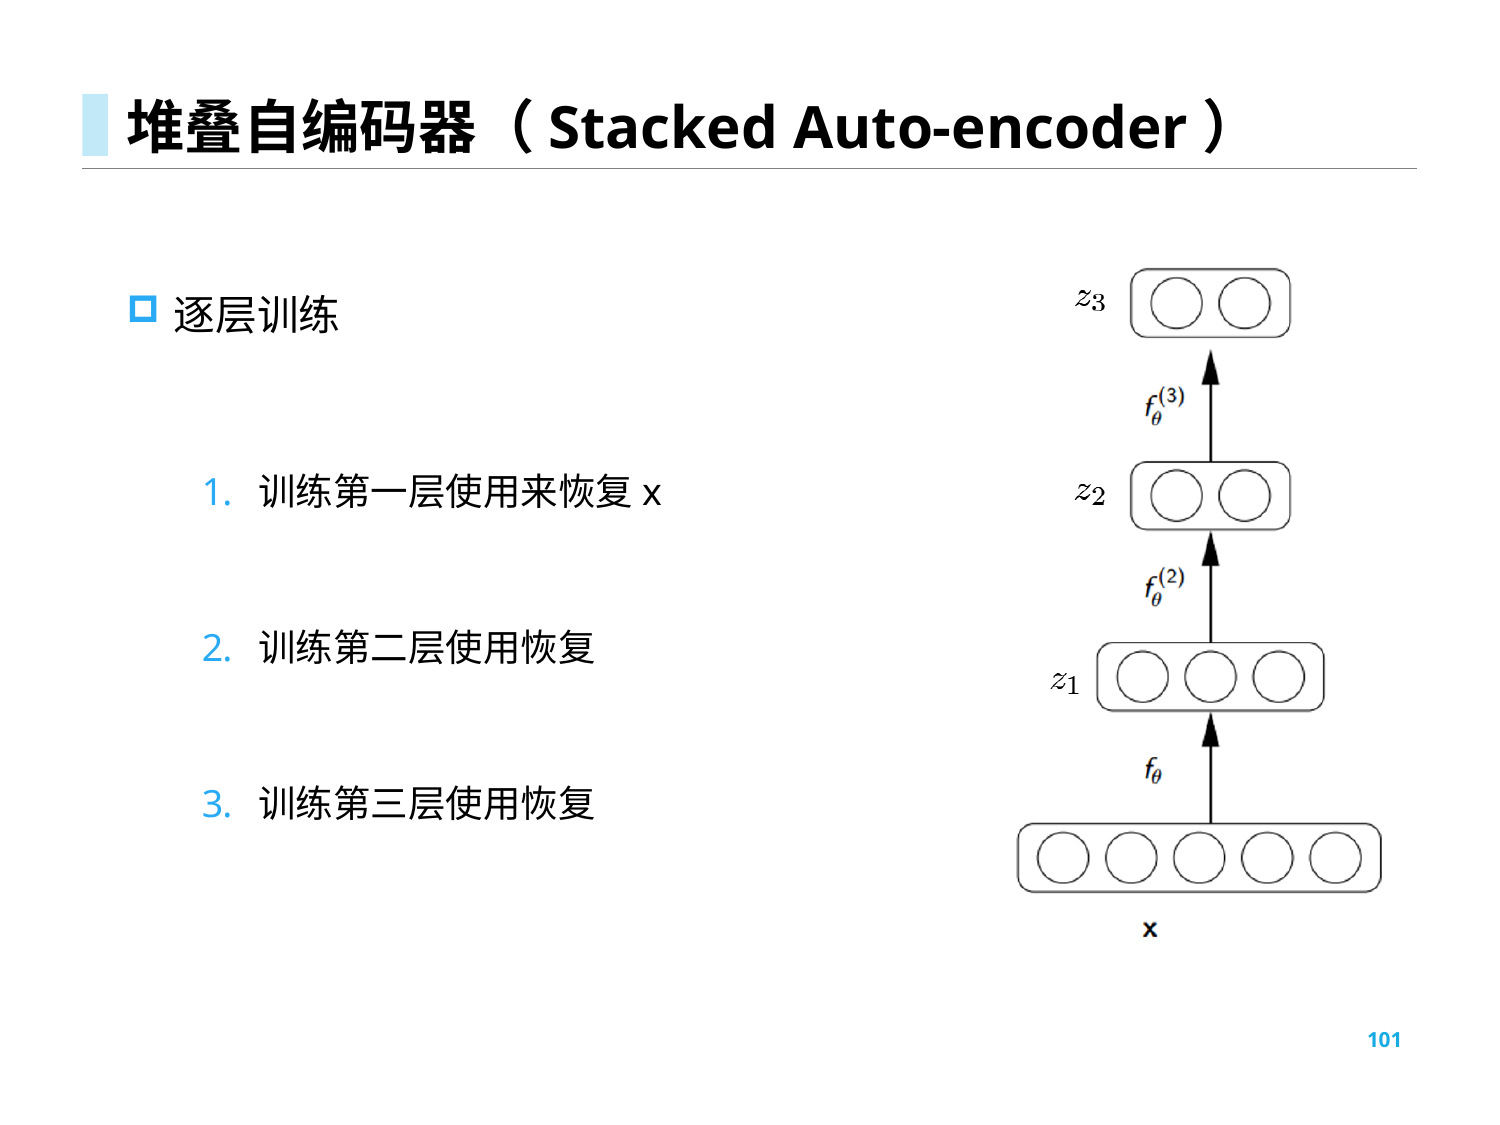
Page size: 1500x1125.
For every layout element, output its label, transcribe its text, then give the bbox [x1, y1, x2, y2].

picture [1008, 256, 1389, 948]
slide_number 101 [1059, 1023, 1418, 1058]
title 堆叠自编码器（Stacked Auto-encoder） [111, 0, 1447, 169]
